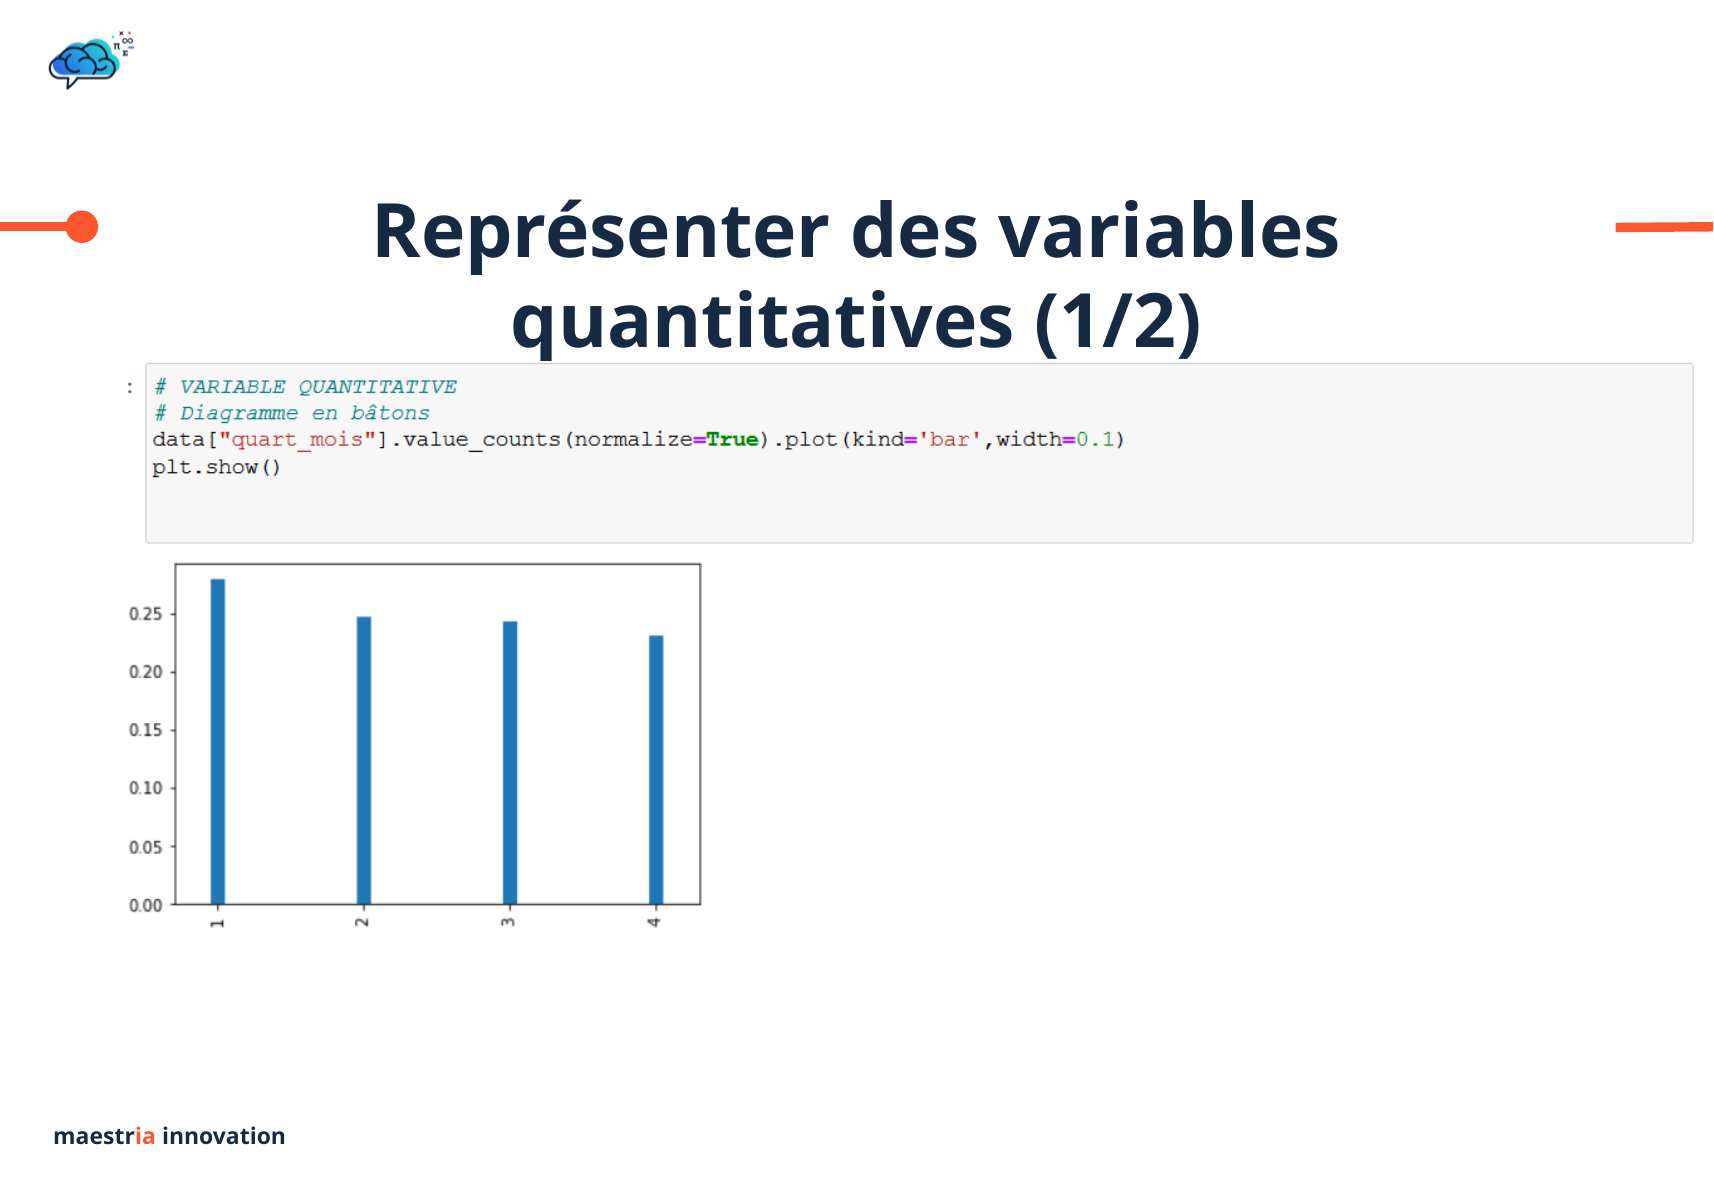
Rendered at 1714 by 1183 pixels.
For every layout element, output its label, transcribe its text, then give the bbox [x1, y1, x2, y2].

picture [46, 29, 139, 92]
picture [128, 360, 1713, 939]
title Représenter des variables quantitatives (1/2) [138, 174, 1575, 270]
